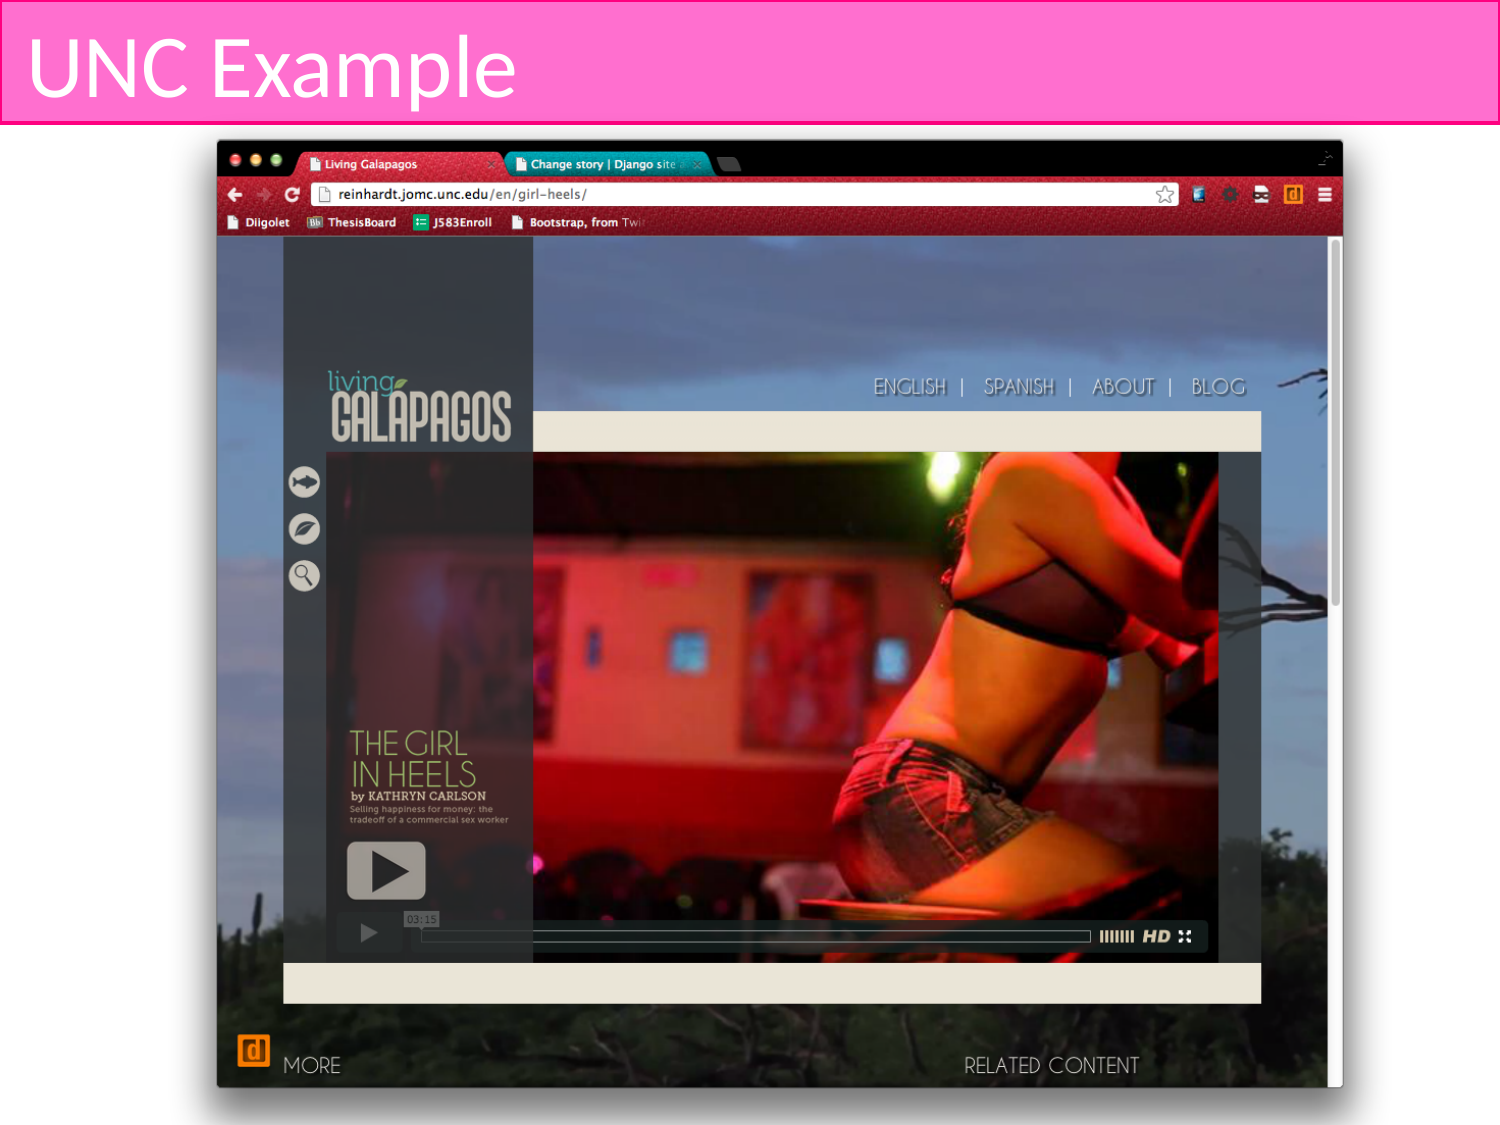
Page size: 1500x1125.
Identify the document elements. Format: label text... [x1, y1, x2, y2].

text_box [0, 0, 154, 125]
picture [159, 104, 1401, 1125]
title UNC Example [11, 0, 1362, 124]
text_box [1362, 0, 1500, 125]
